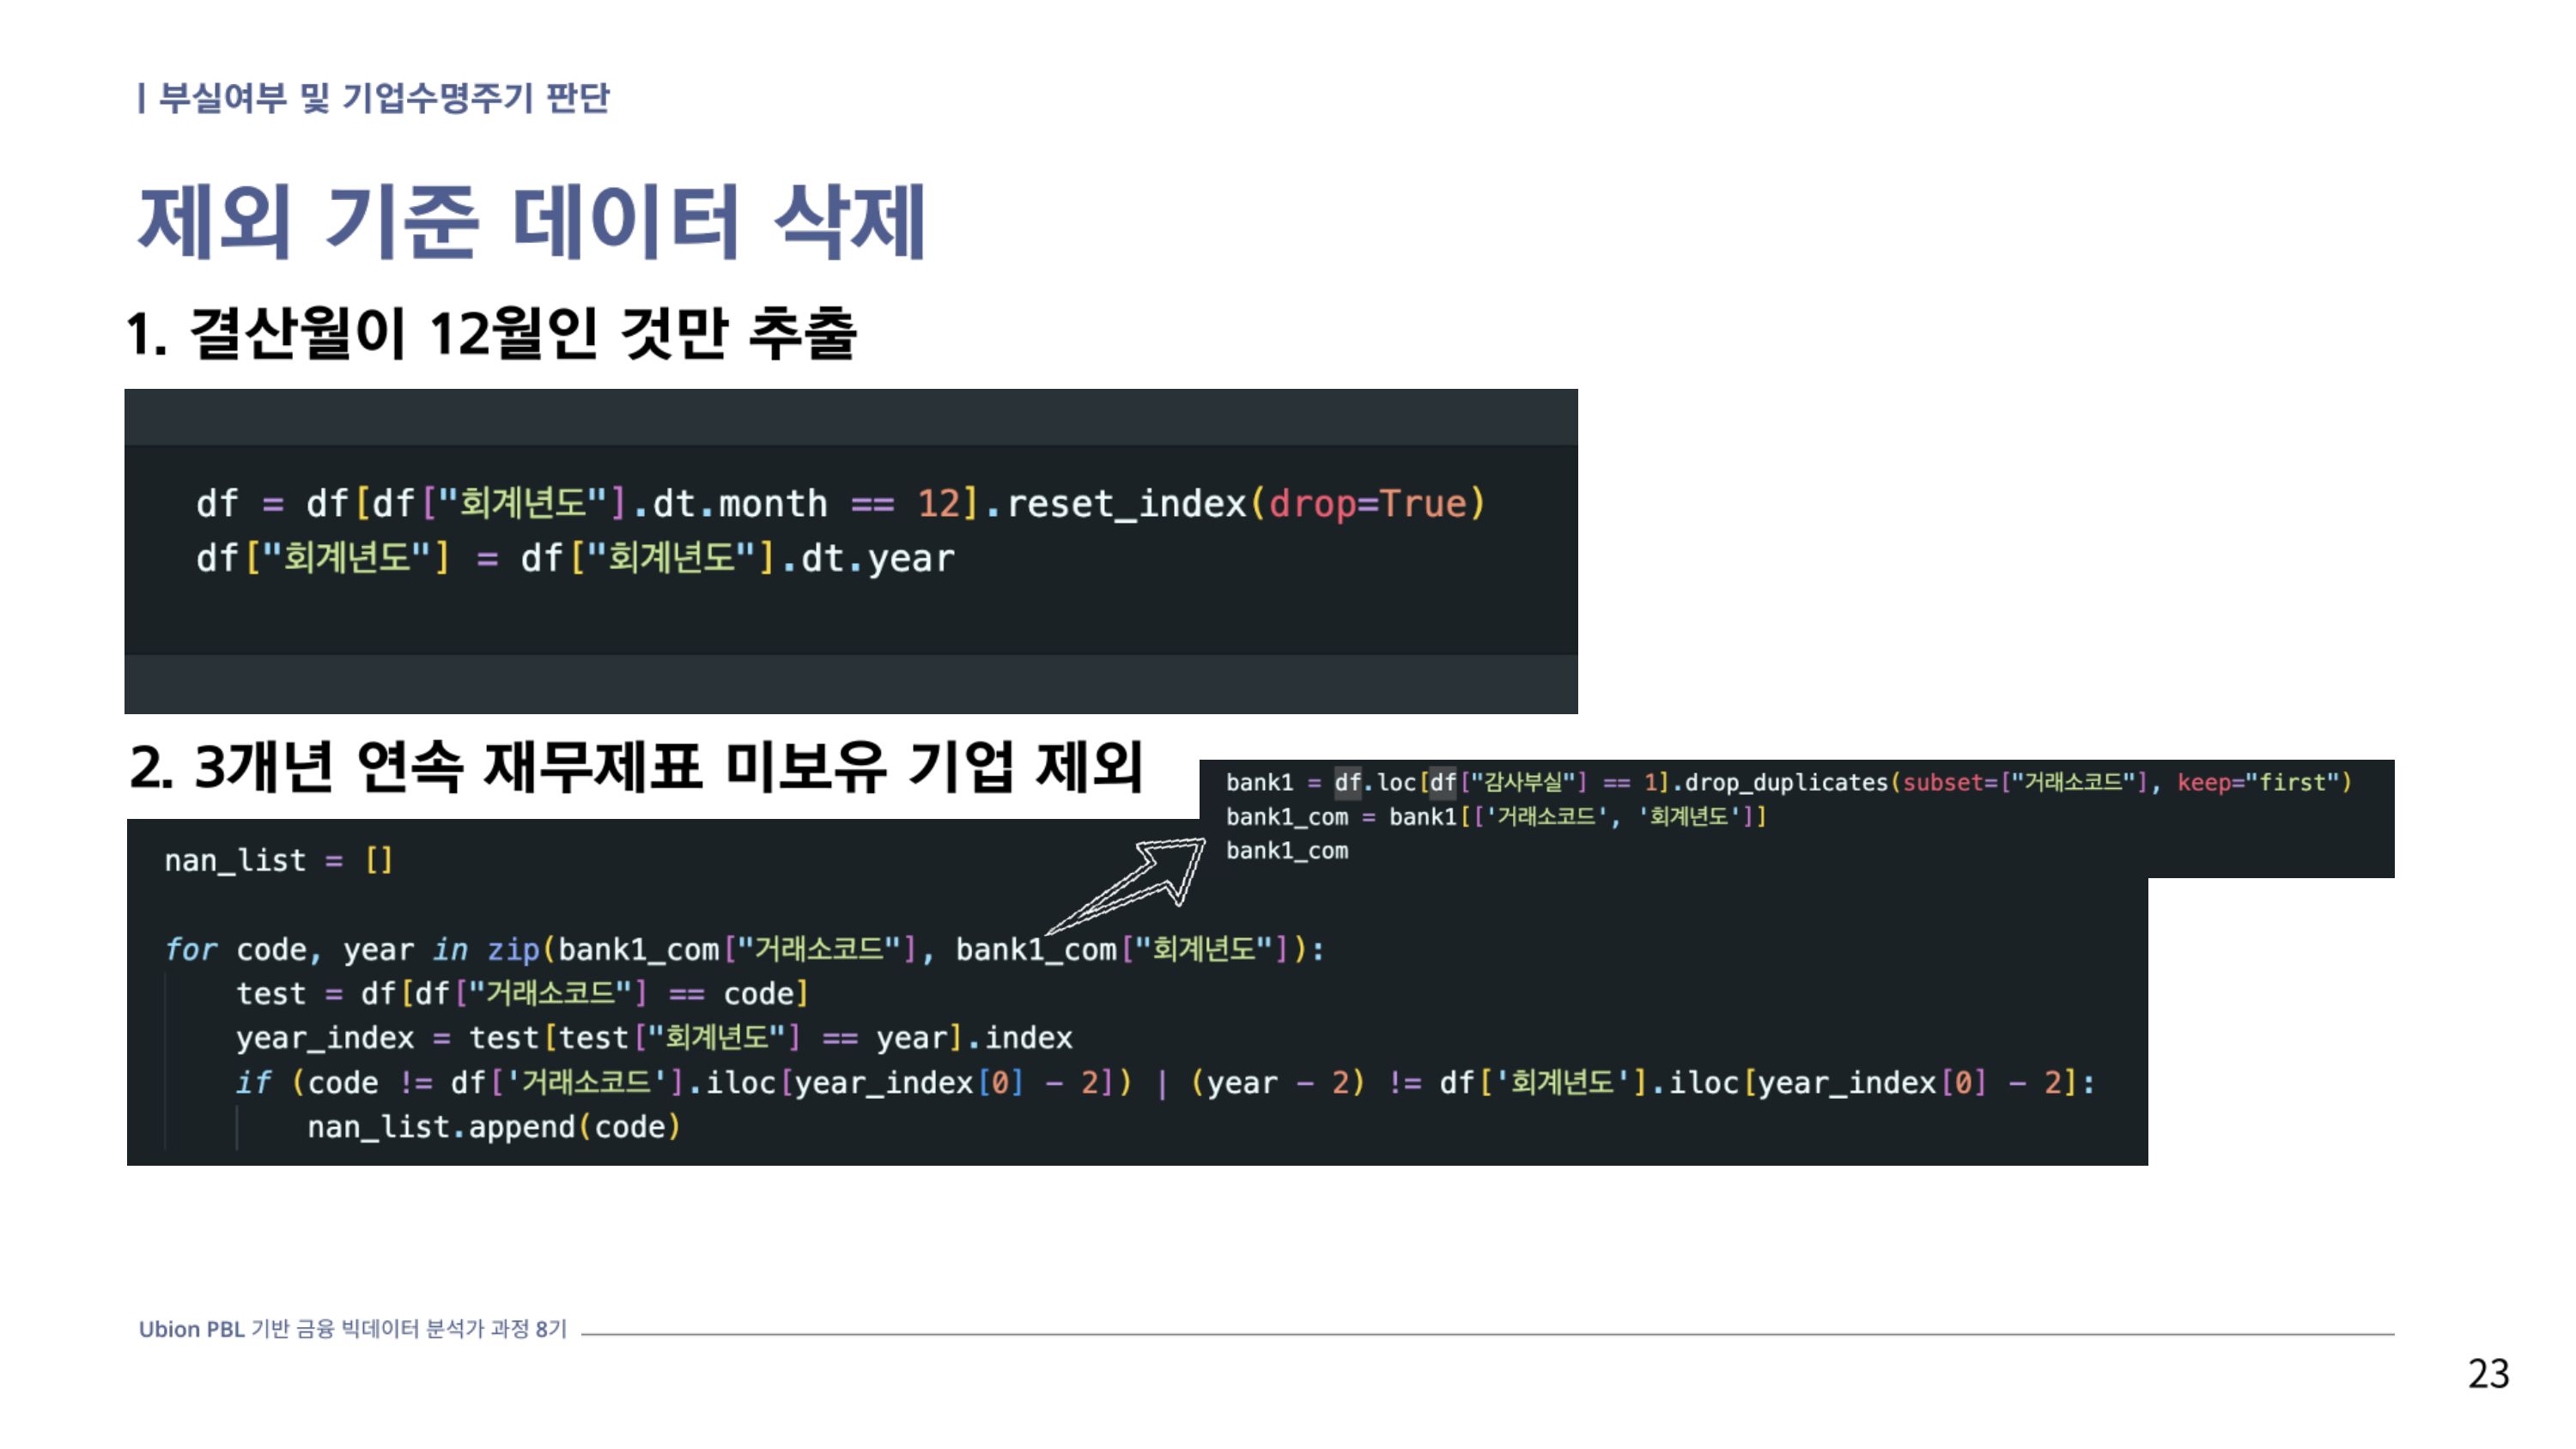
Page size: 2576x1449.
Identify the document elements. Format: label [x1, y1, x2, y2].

picture [99, 59, 1005, 433]
text_box [124, 389, 1578, 714]
picture [2026, 1319, 2576, 1437]
picture [110, 701, 1195, 868]
text_box [1047, 797, 1230, 979]
text_box [1200, 760, 2395, 878]
picture [131, 1307, 587, 1364]
text_box [591, 1331, 2021, 1339]
text_box [127, 874, 2149, 1166]
